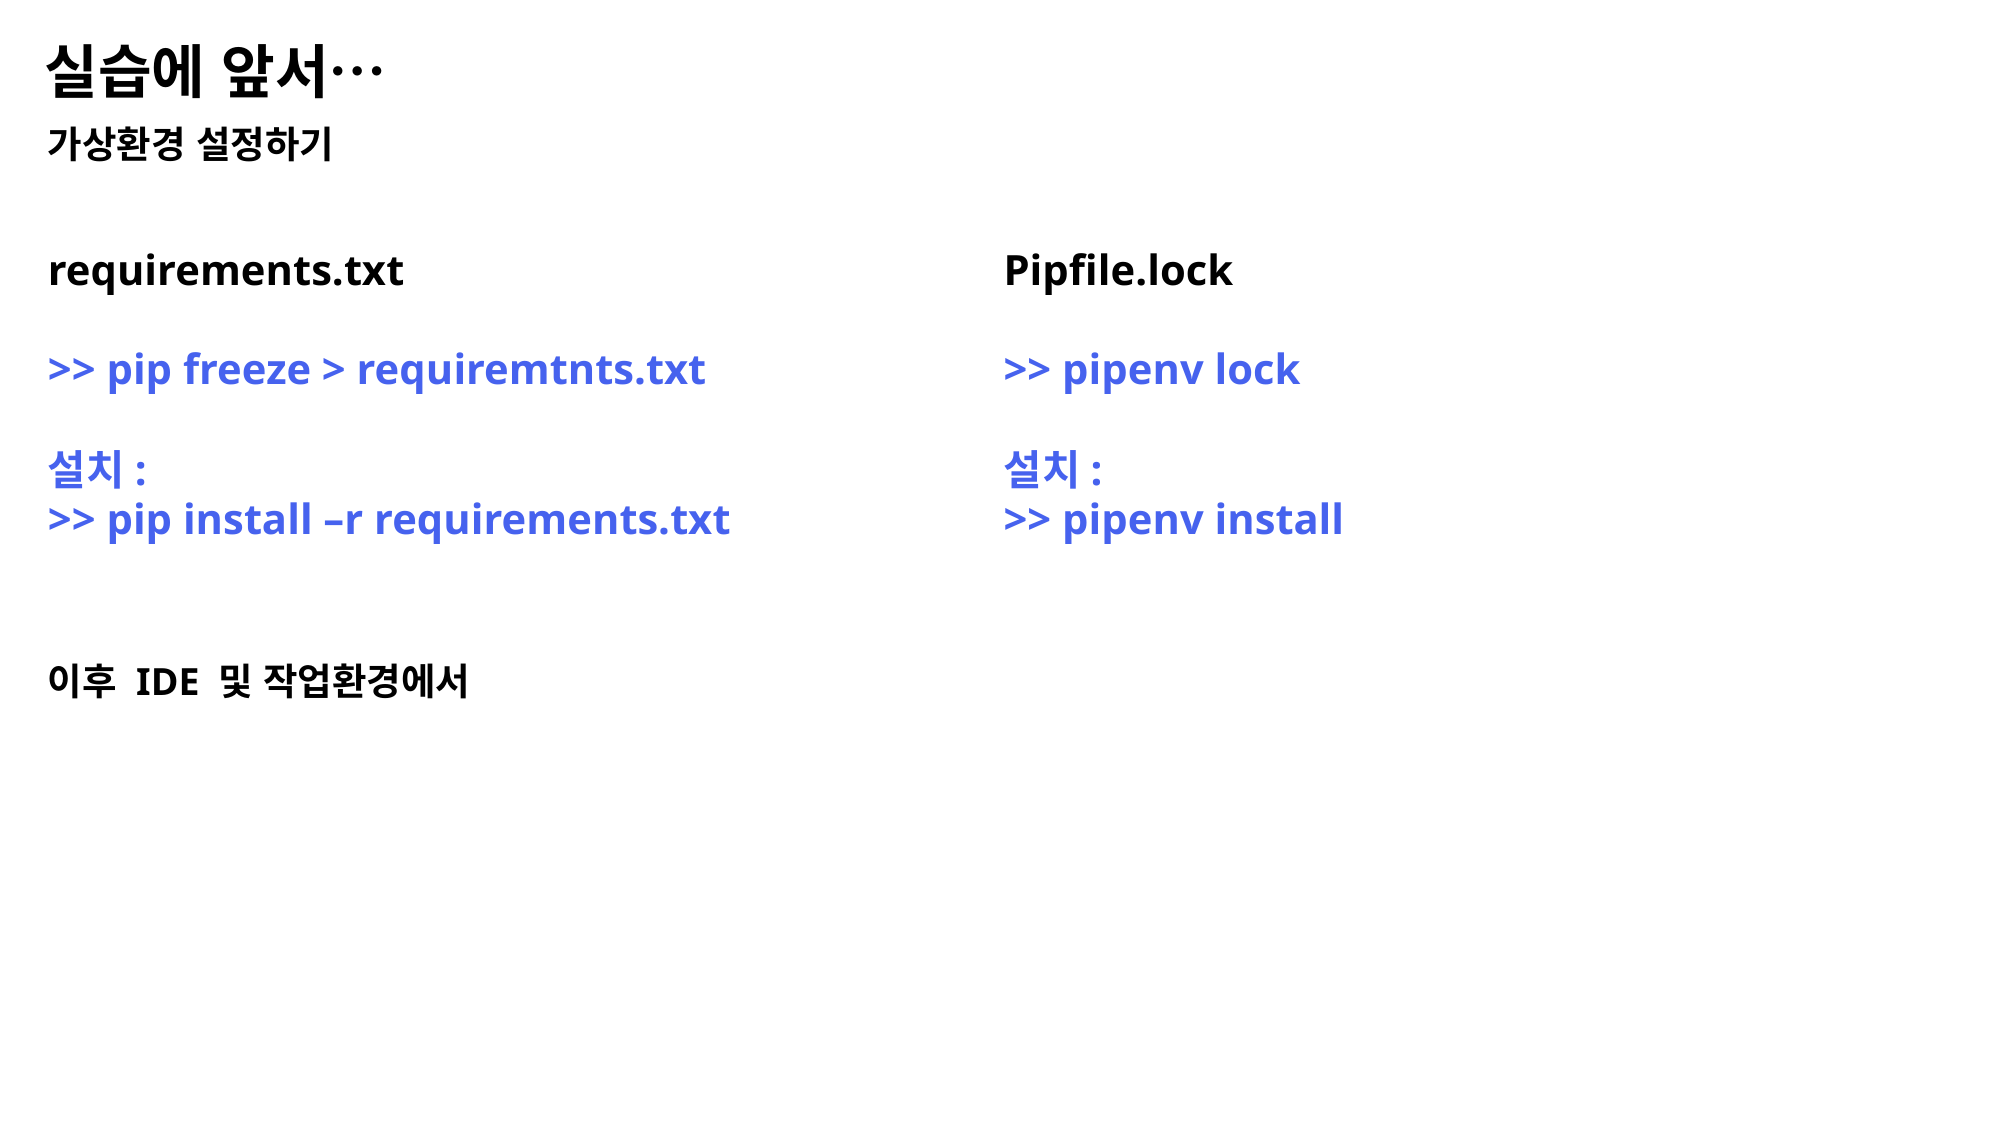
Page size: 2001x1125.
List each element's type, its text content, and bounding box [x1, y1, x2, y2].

text_box 실습에 앞서… [30, 27, 402, 113]
text_box 이후 IDE 및 작업환경에서 [33, 650, 1904, 711]
text_box 가상환경 설정하기 [33, 113, 803, 174]
text_box Pipfile.lock >> pipenv lock 설치: >> pipenv install [988, 235, 1927, 601]
text_box requirements.txt >> pip freeze > requiremtnts.txt 설치: >> pip install –r requirements.txt [33, 235, 972, 601]
